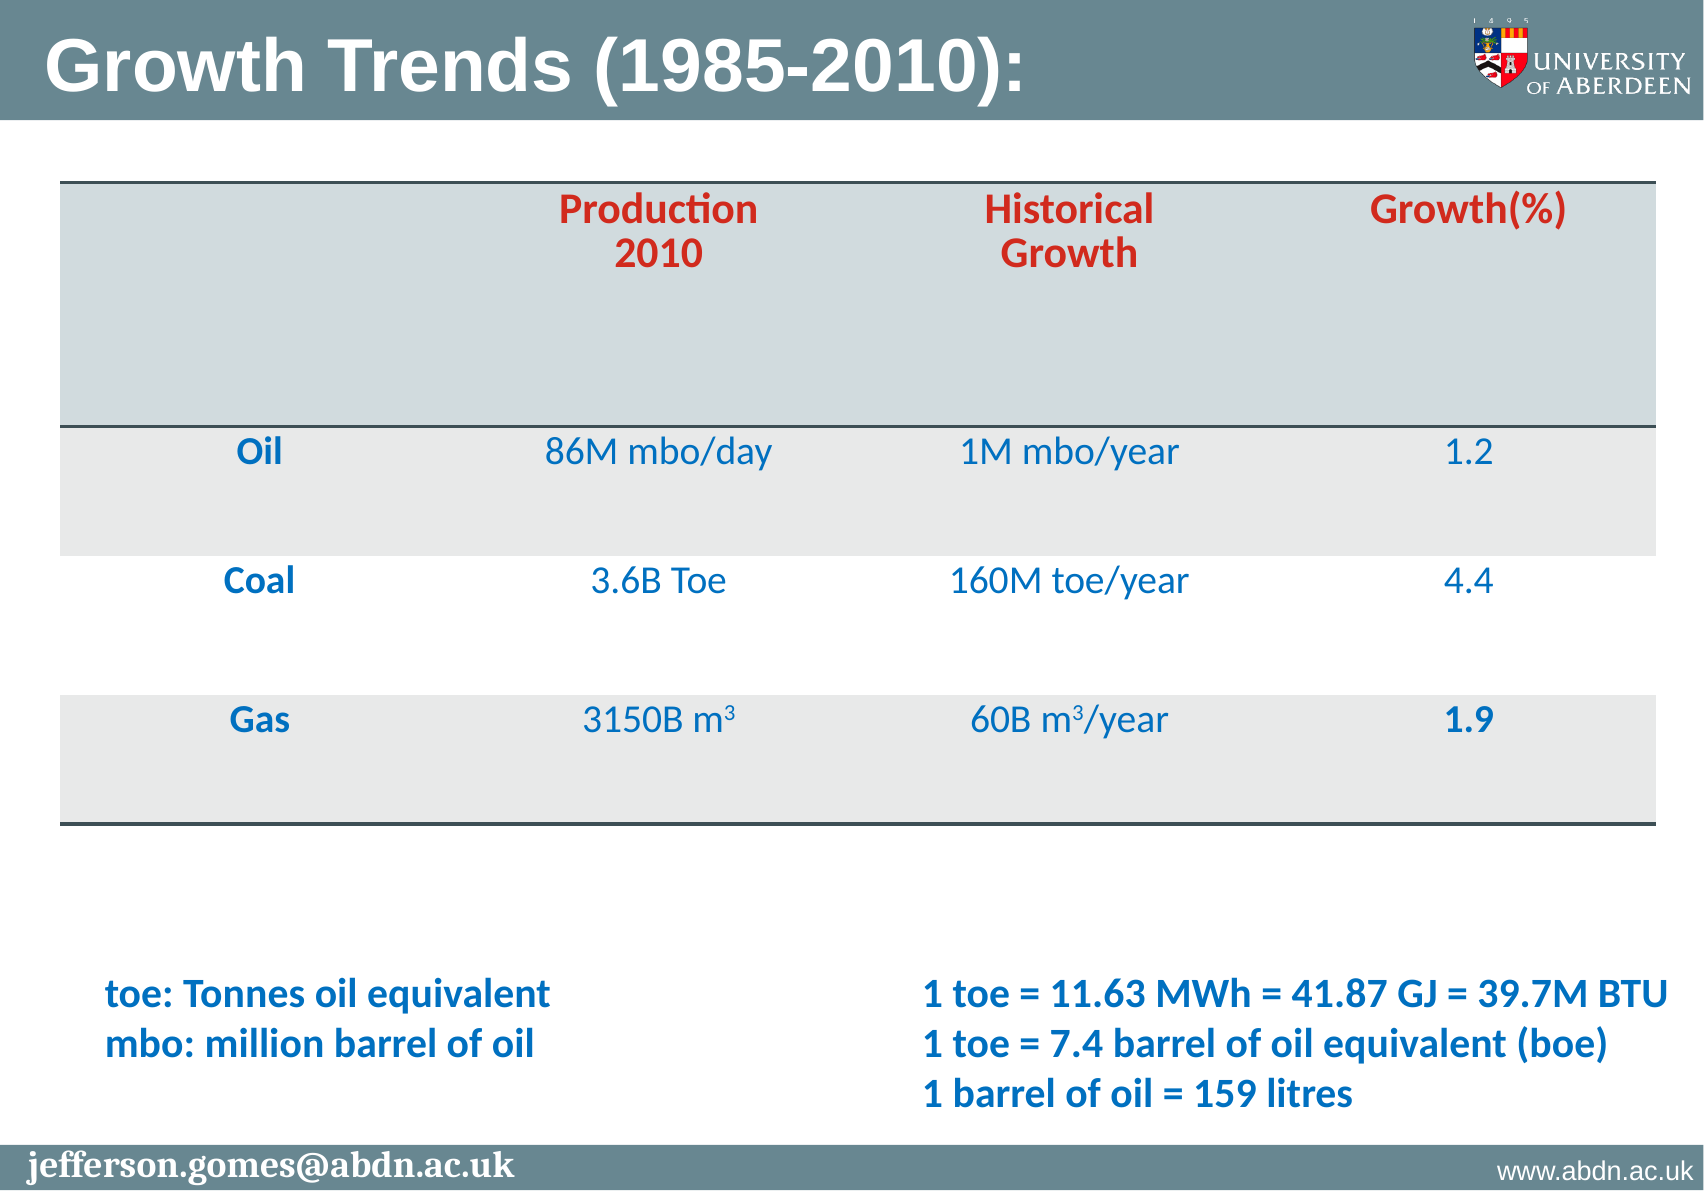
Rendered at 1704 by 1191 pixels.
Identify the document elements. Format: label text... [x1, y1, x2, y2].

text_box Growth Trends (1985-2010): [28, 7, 1323, 128]
table_cell 3150B m3 [459, 695, 858, 822]
table_cell 3.6B Toe [459, 556, 858, 695]
table_cell 86M mbo/day [459, 428, 858, 556]
table_cell Gas [60, 695, 459, 822]
table_cell 4.4 [1281, 556, 1656, 695]
table_header Production 2010 [459, 184, 858, 425]
text_box jefferson.gomes@abdn.ac.uk [0, 1137, 544, 1191]
table_cell 60B m3/year [858, 695, 1281, 822]
table_cell 1M mbo/year [858, 428, 1281, 556]
picture [1462, 7, 1697, 109]
text_box 1 toe = 11.63 MWh = 41.87 GJ = 39.7M BTU 1 toe = 7.4 barrel of oil equivalent (boe) 1 barrel of oil = 159 litres [905, 957, 1687, 1124]
table_cell 1.2 [1281, 428, 1656, 556]
table_cell Coal [60, 556, 459, 695]
text_box toe: Tonnes oil equivalent mbo: million barrel of oil [88, 957, 572, 1075]
table_header Growth(%) [1281, 184, 1656, 425]
table_cell 160M toe/year [858, 556, 1281, 695]
table_header Historical Growth [858, 184, 1281, 425]
table_header [60, 184, 459, 425]
table_cell 1.9 [1281, 695, 1656, 822]
table_cell Oil [60, 428, 459, 556]
